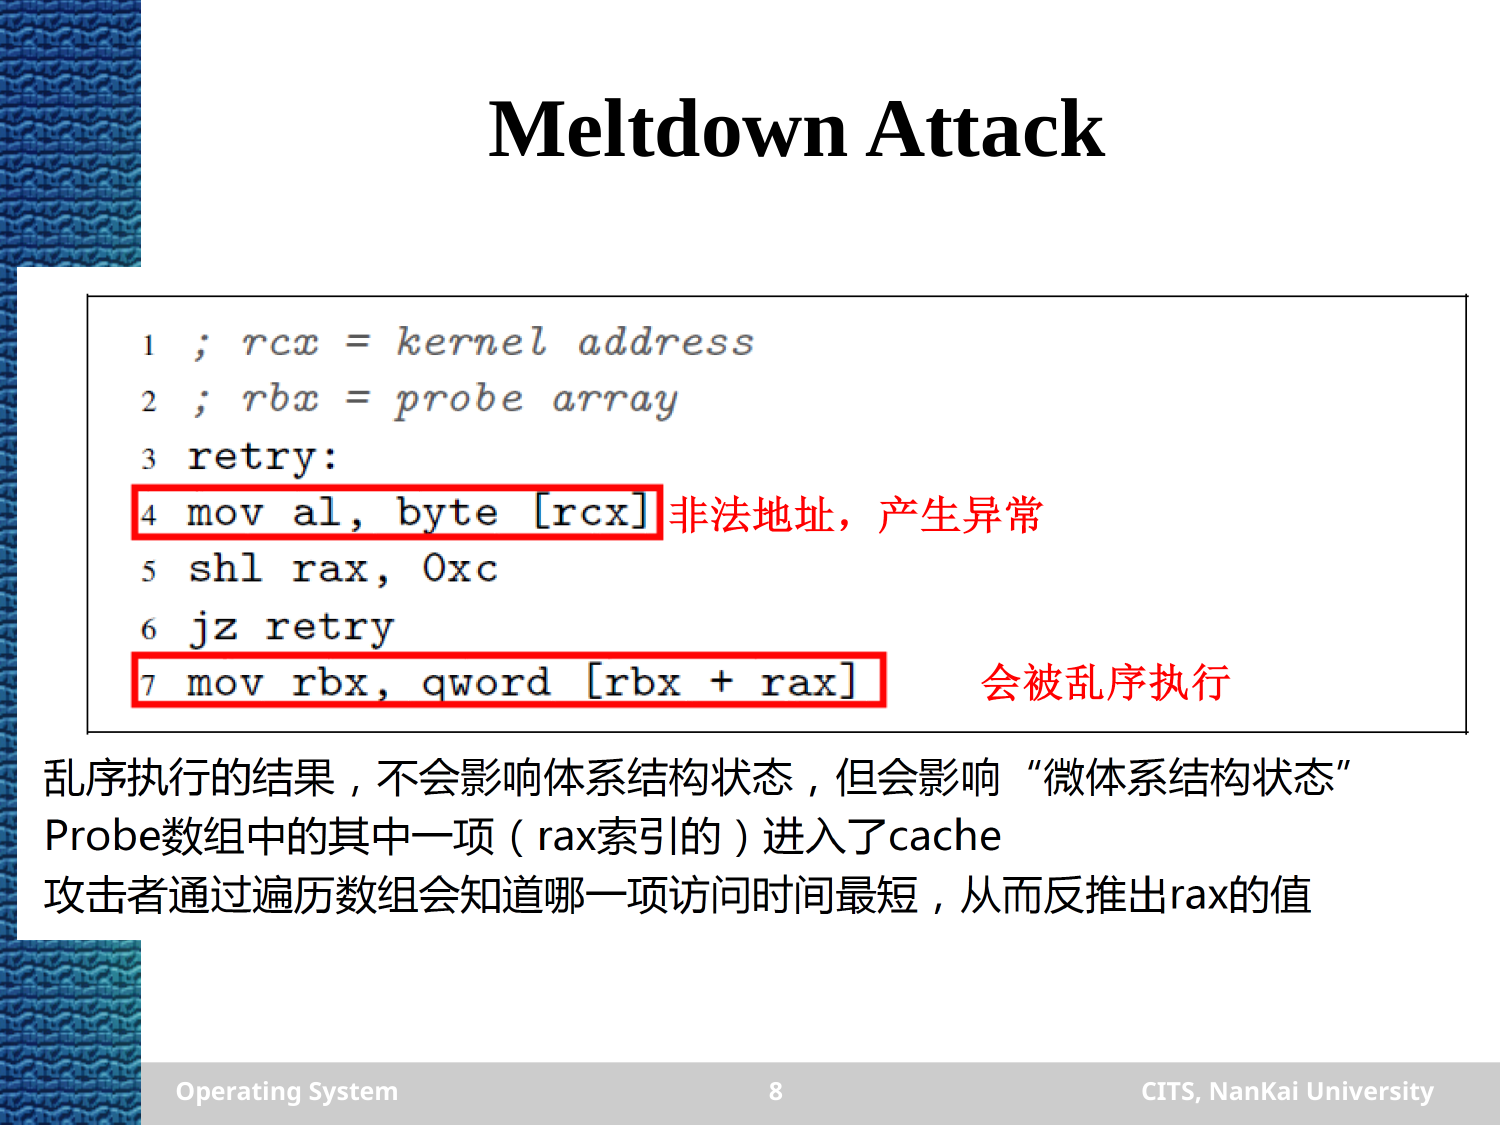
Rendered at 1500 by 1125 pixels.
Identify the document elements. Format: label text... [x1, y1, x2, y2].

title Meltdown Attack [159, 50, 1436, 197]
slide_number Operating System [160, 1067, 574, 1118]
picture [0, 0, 141, 1125]
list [16, 266, 1483, 940]
footer CITS, NanKai University [974, 1067, 1451, 1118]
slide_number 8 [600, 1067, 951, 1118]
